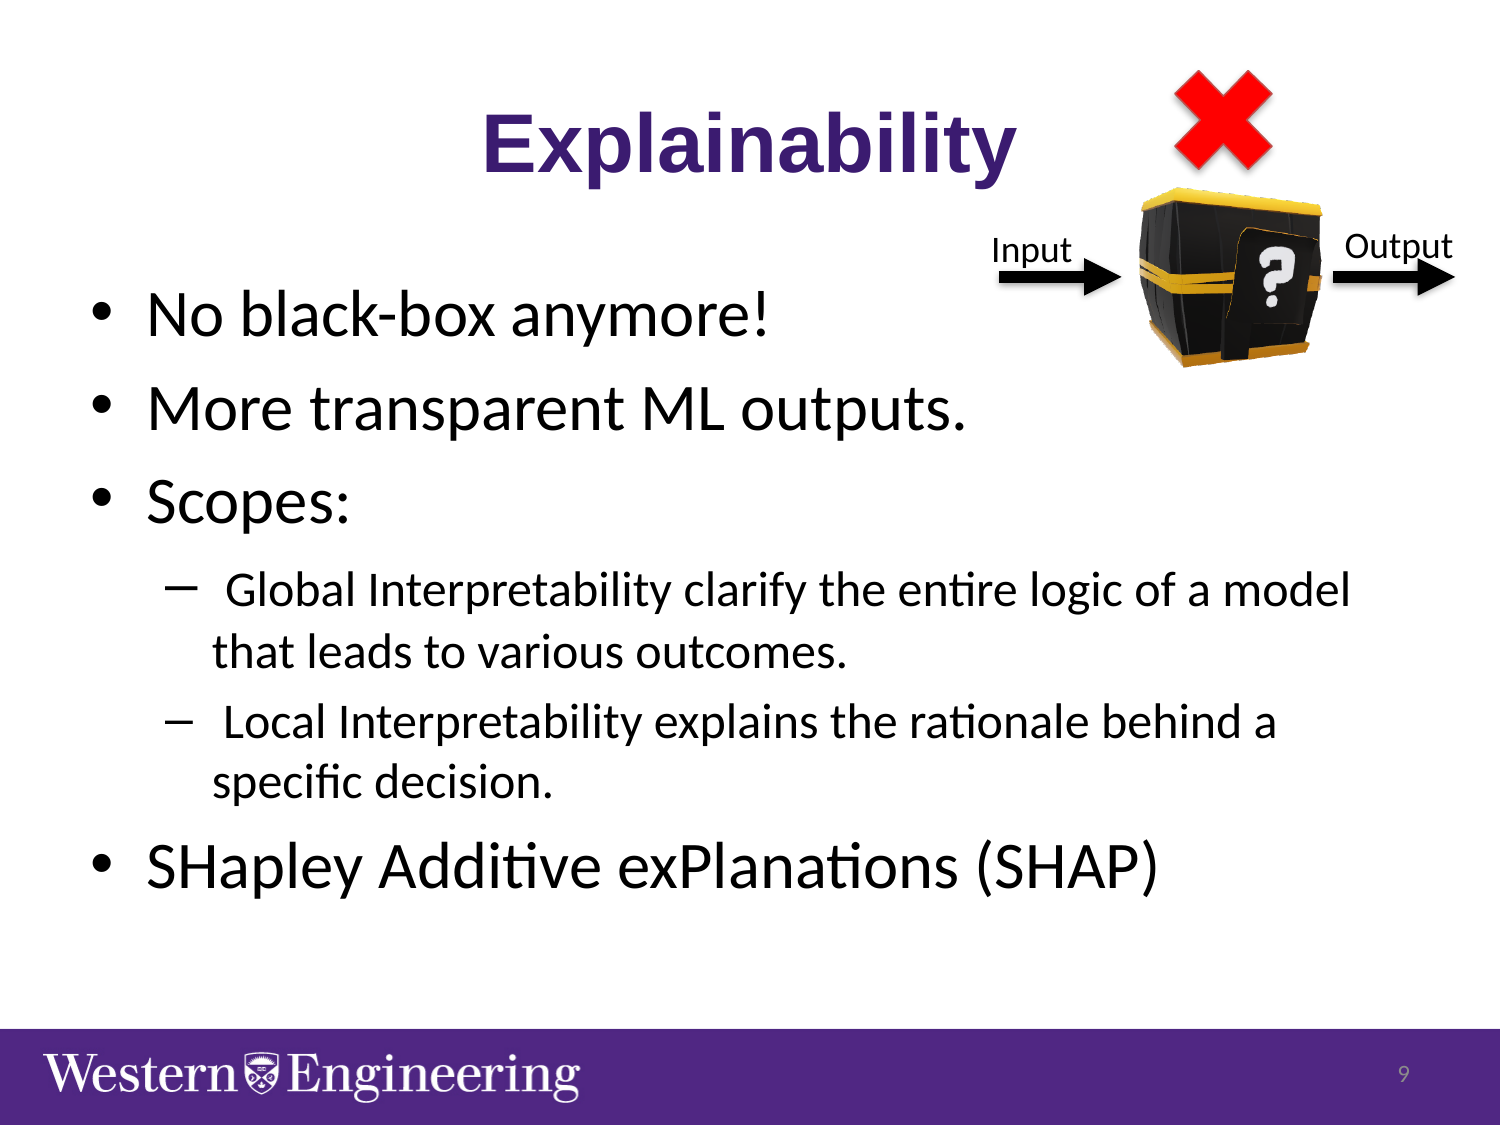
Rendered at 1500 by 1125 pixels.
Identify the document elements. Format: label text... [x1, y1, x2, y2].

title Explainability [75, 45, 1425, 233]
text_box [1174, 70, 1273, 170]
text_box Output [1329, 213, 1486, 274]
picture [0, 0, 1500, 1125]
slide_number 9 [1074, 1042, 1425, 1103]
list No black-box anymore! More transparent ML outputs. Scopes: Global Interpretability clarify the entire logic of a model that leads to various outcomes. Local Interpretability explains the rationale behind a specific decision. SHapley Additive exPlanations (SHAP) [75, 262, 1425, 1005]
text_box Input [976, 217, 1100, 277]
